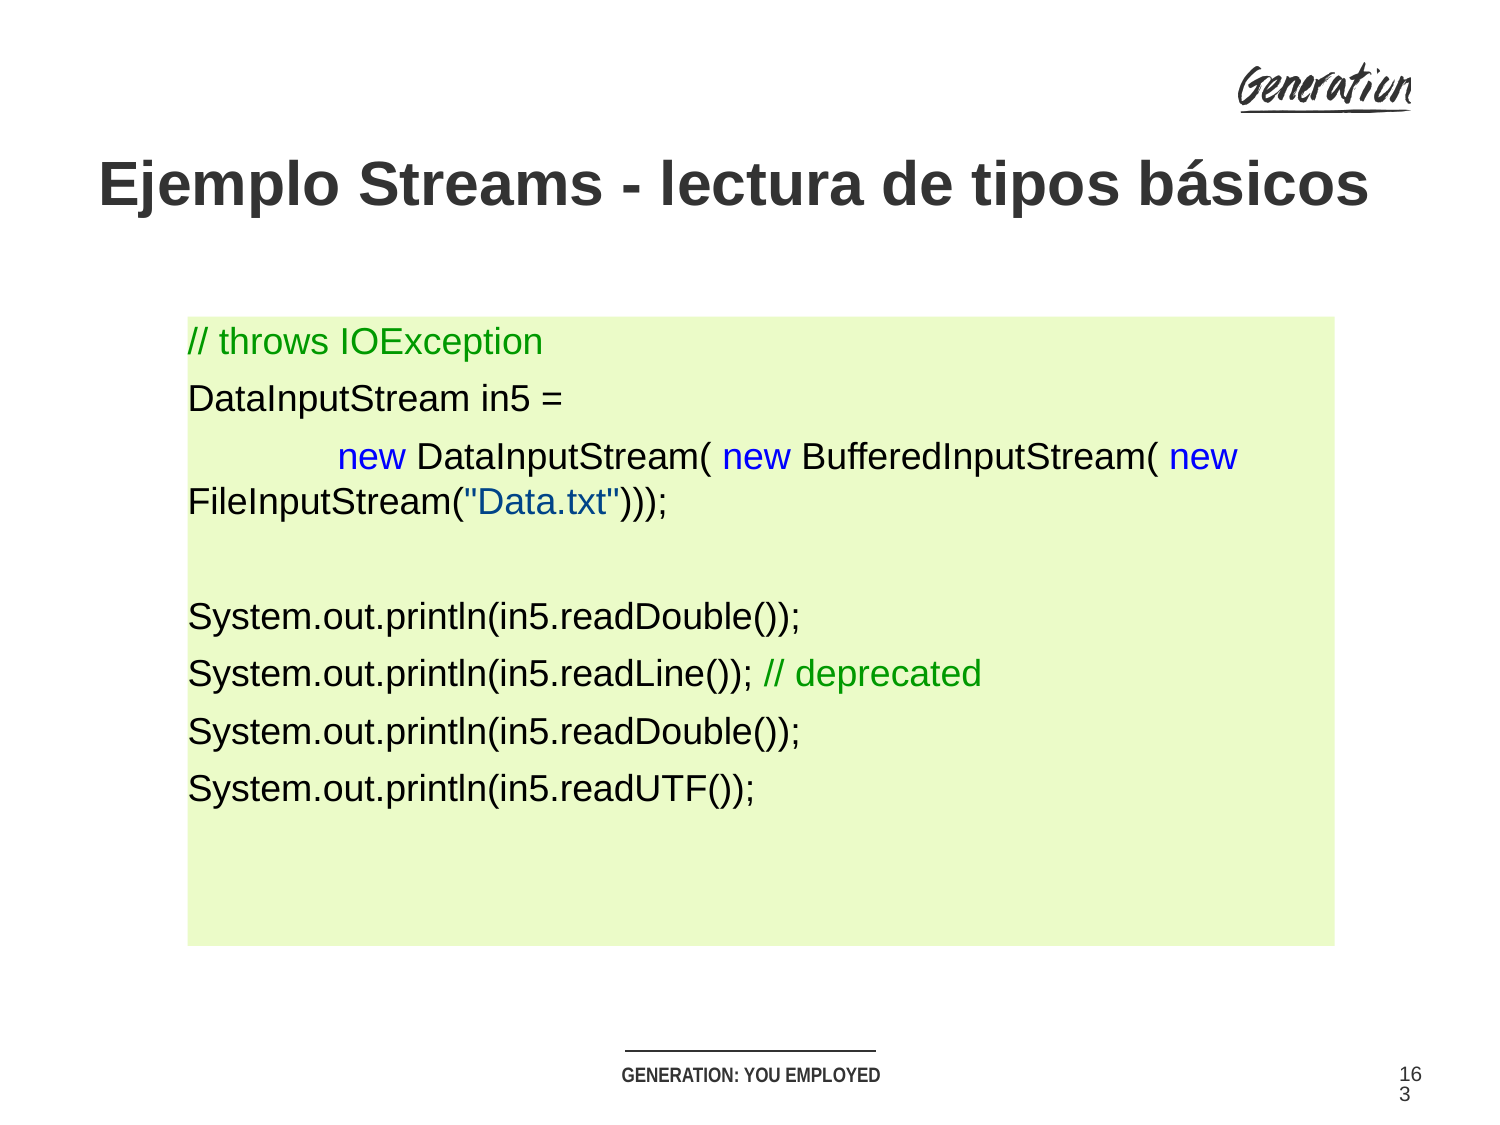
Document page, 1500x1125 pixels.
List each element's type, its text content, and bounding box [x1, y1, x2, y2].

picture [1238, 62, 1411, 113]
title Ejemplo Streams - lectura de tipos básicos [83, 135, 1396, 303]
list // throws IOException DataInputStream in5 = new DataInputStream( new BufferedInputStream( new FileInputStream("Data.txt"))); System.out.println(in5.readDouble()); System.out.println(in5.readLine()); // deprecated System.out.println(in5.readDouble()); System.out.println(in5.readUTF()); [187, 316, 1335, 946]
